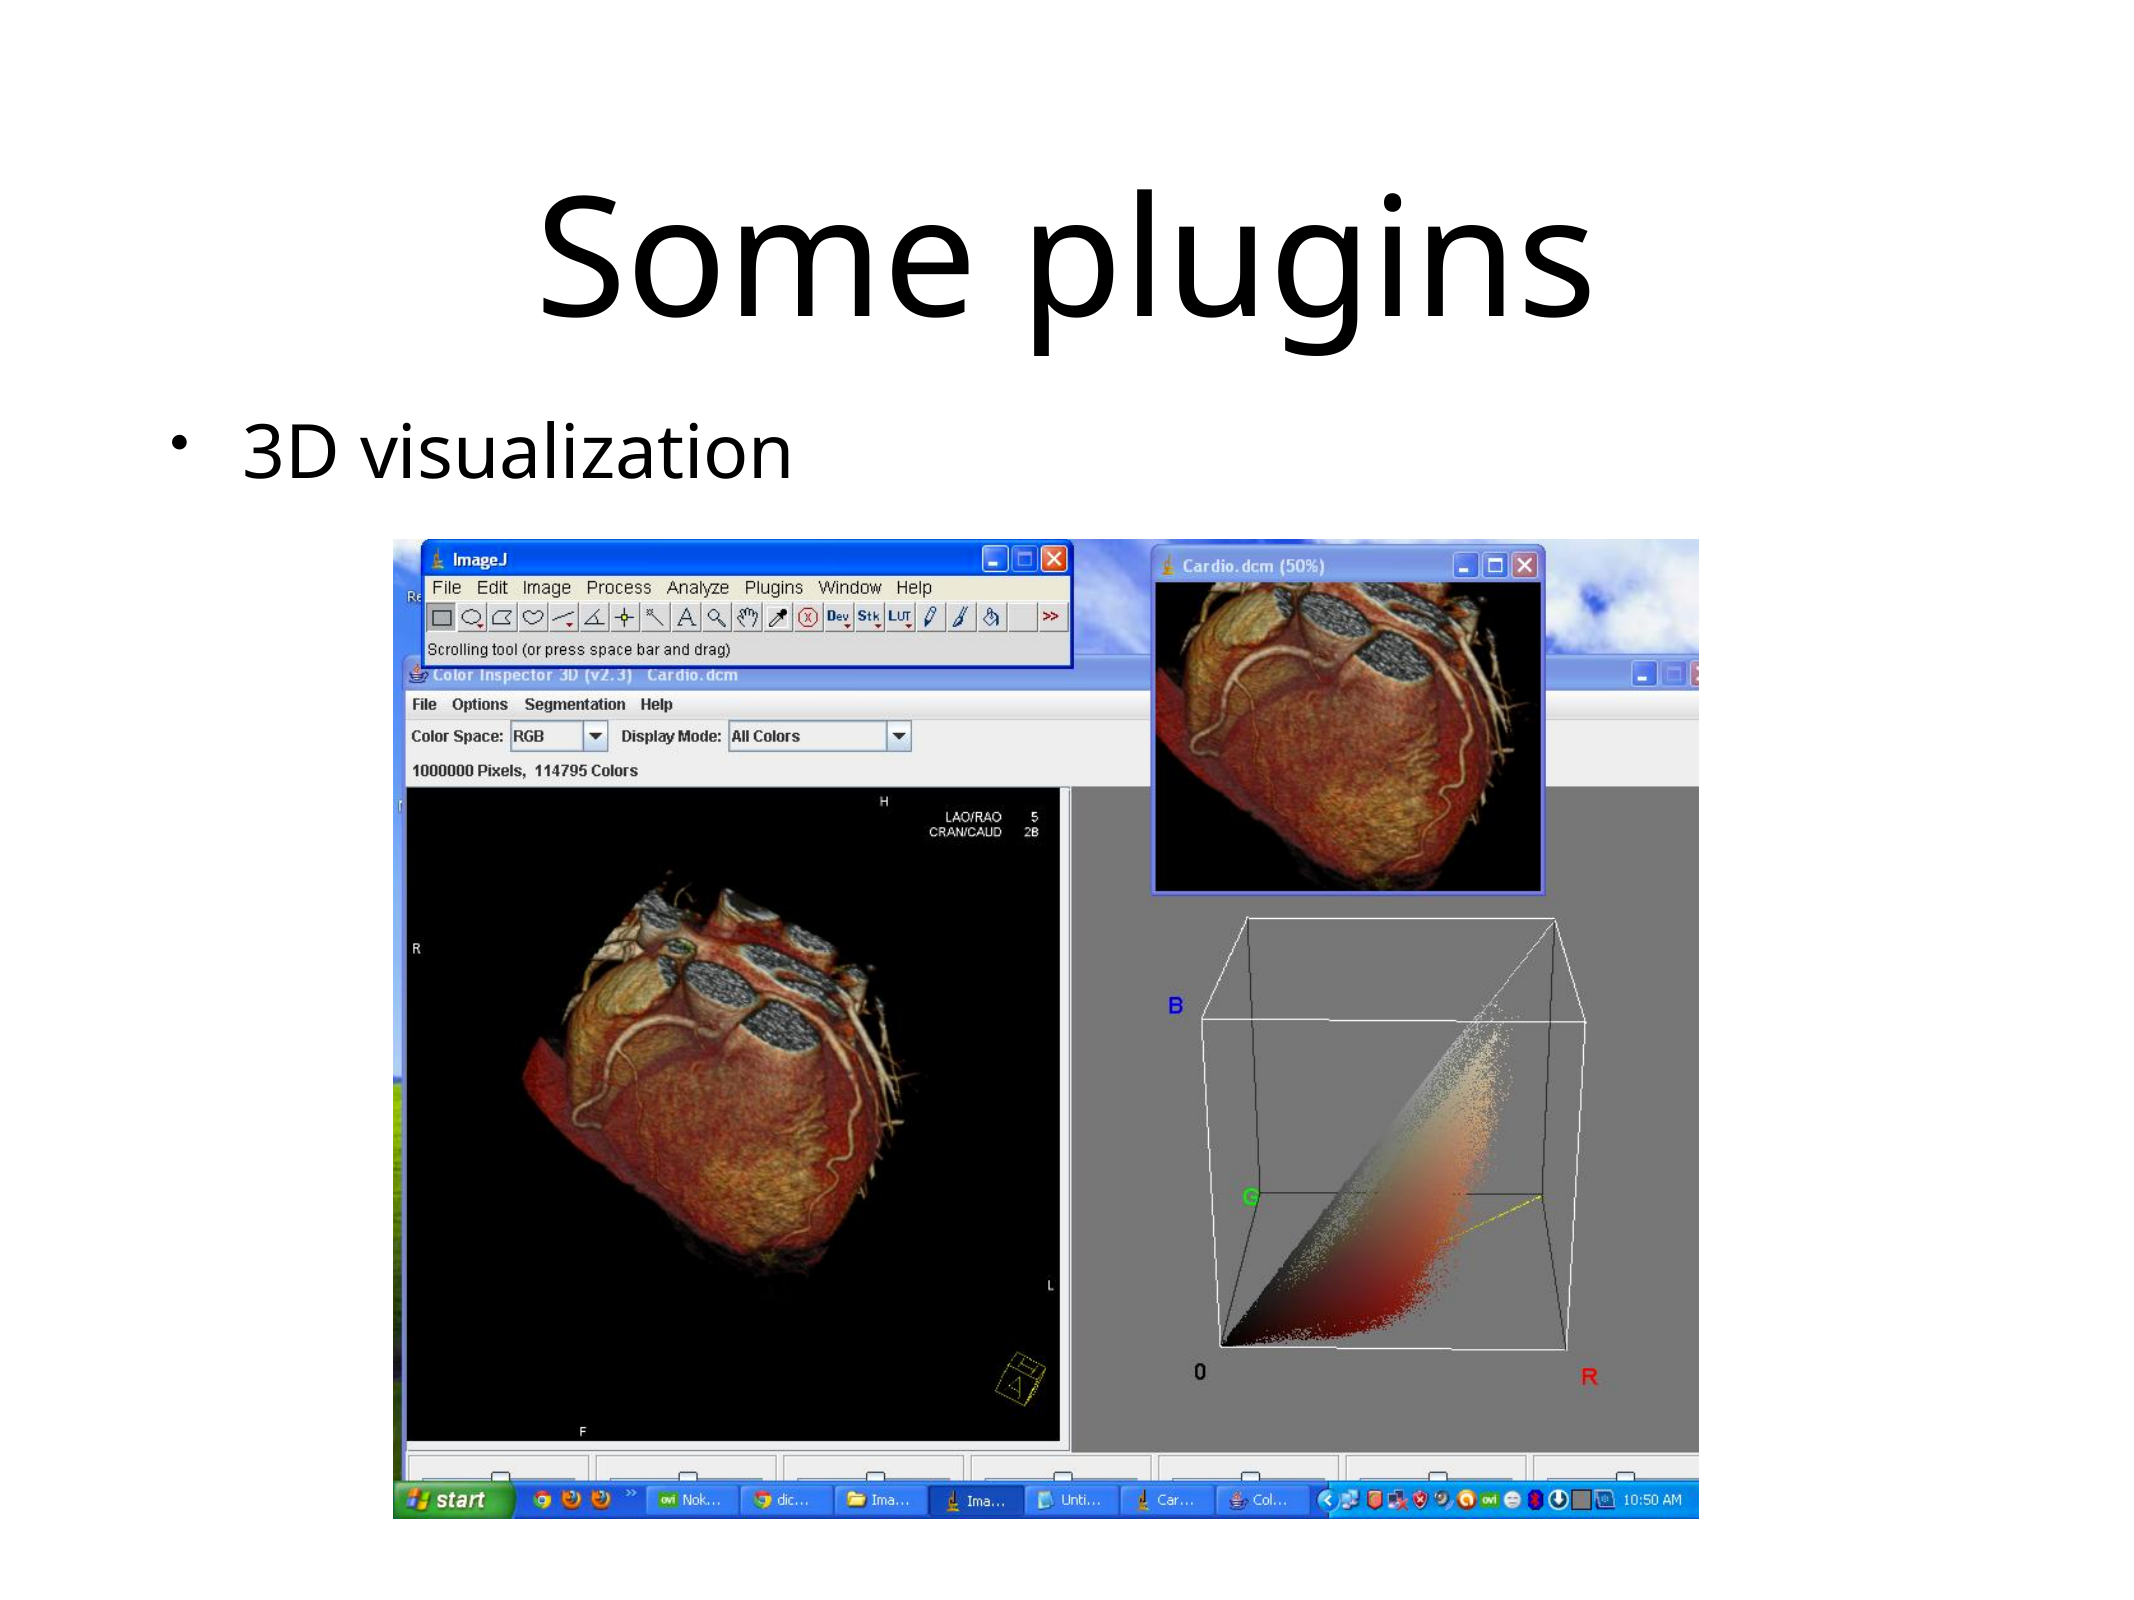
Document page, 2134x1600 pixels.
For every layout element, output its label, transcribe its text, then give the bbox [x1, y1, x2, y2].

picture [392, 539, 1699, 1519]
list 3D visualization [161, 376, 1603, 522]
title Some plugins [155, 72, 1978, 428]
